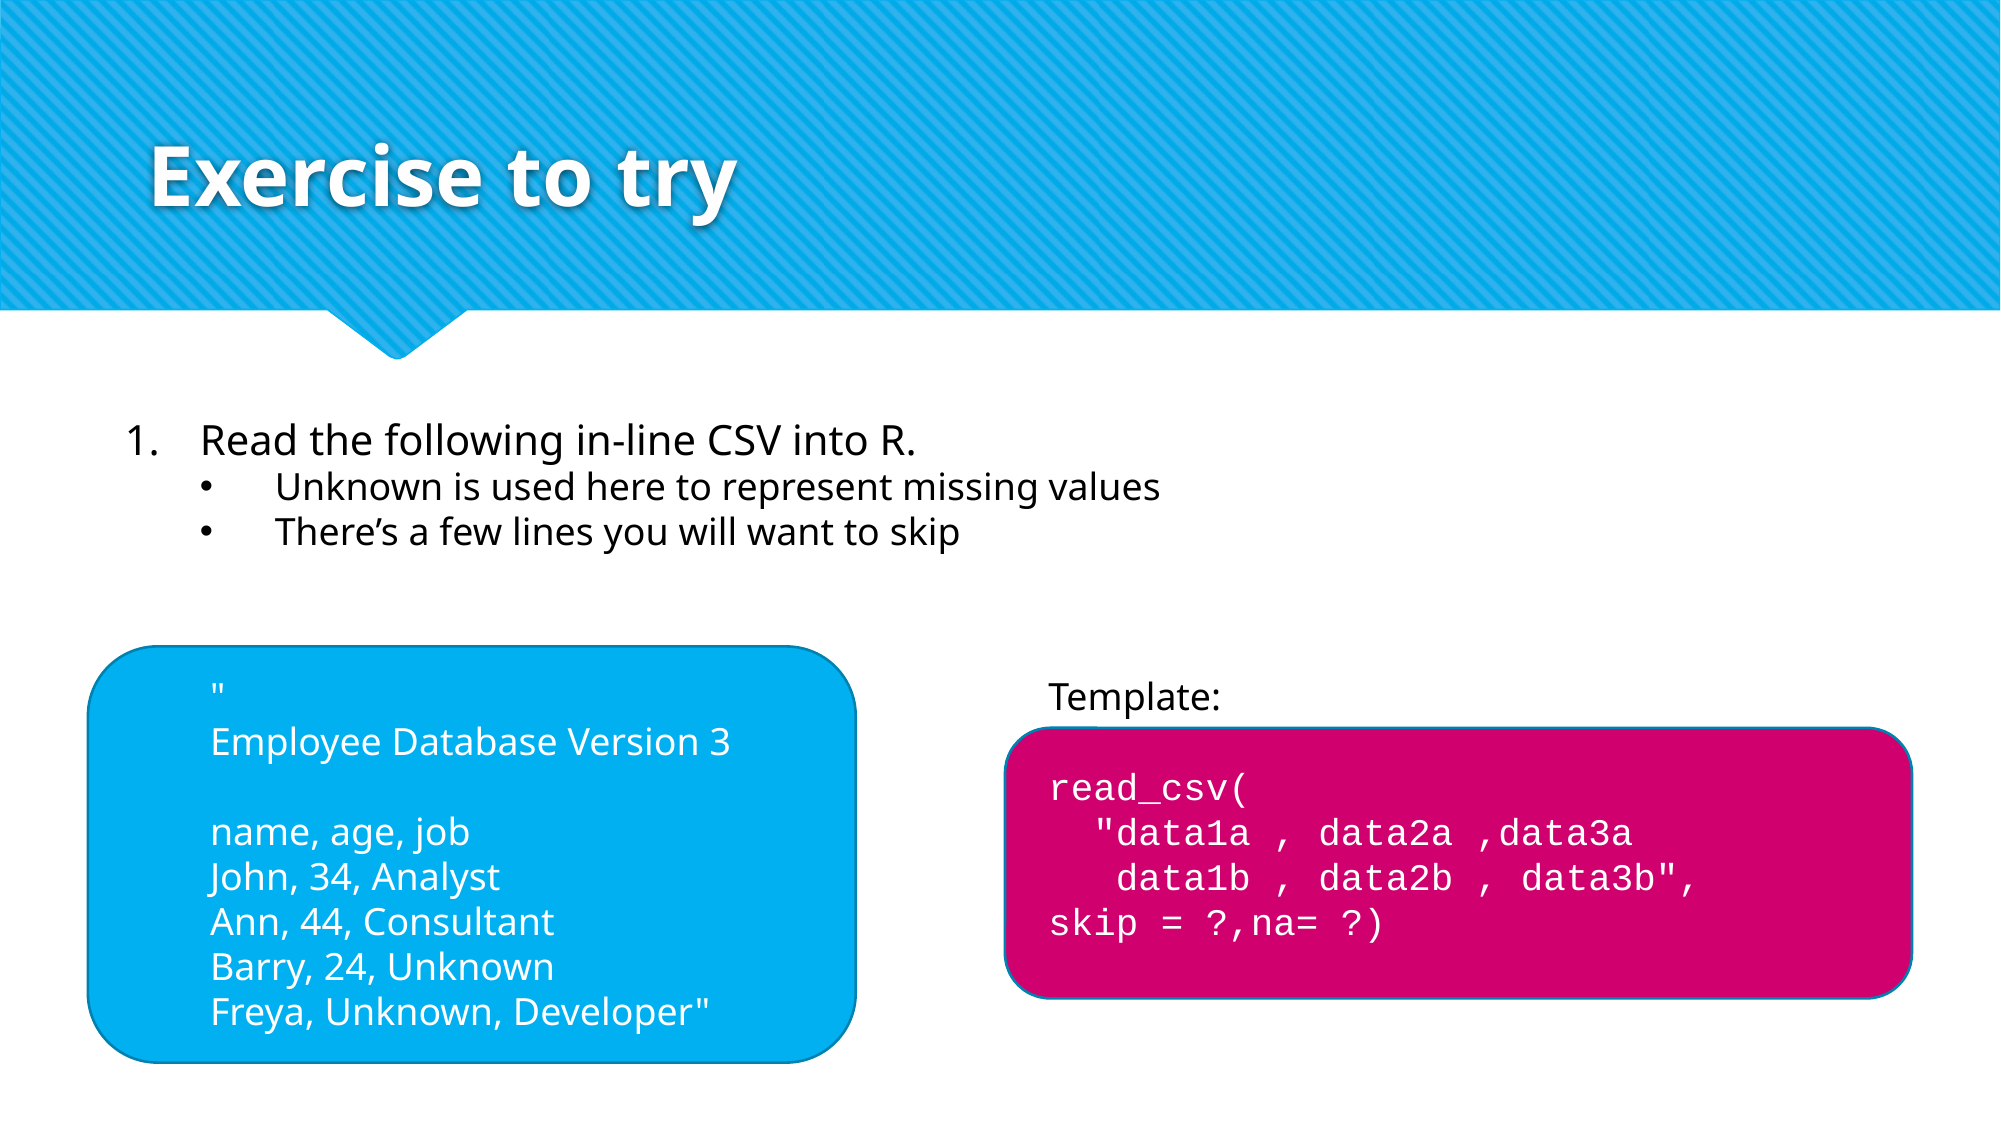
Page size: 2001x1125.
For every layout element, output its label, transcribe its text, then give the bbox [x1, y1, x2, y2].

text_box " Employee Database Version 3 name, age, job John, 34, Analyst Ann, 44, Consultant Barry, 24, Unknown Freya, Unknown, Developer" [195, 665, 1038, 1040]
text_box Template: read_csv( "data1a , data2a ,data3a data1b , data2b , data3b", skip = ?,na= ?) [958, 665, 1959, 995]
text_box [1029, 995, 1888, 1000]
text_box [86, 645, 840, 1064]
text_box Read the following in-line CSV into R. Unknown is used here to represent missing values There’s a few lines you will want to skip [110, 406, 1970, 561]
title Exercise to try [132, 71, 1868, 231]
